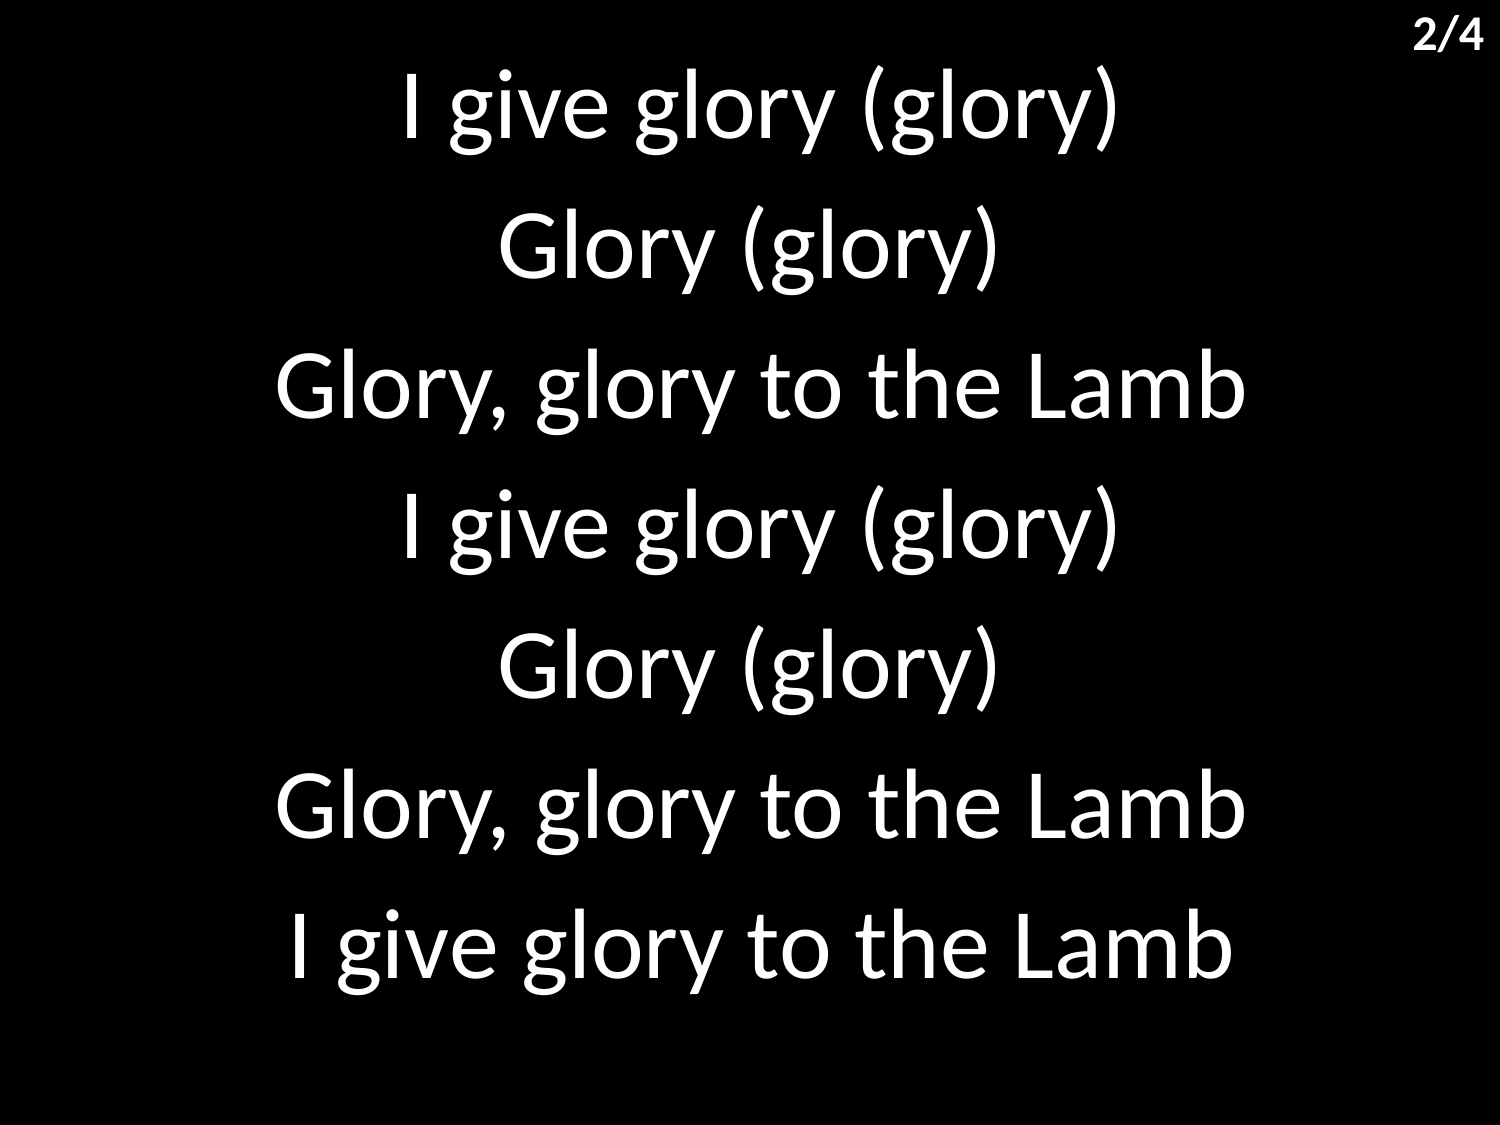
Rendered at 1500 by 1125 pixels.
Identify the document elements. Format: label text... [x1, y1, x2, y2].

text_box 2/4 [1397, 0, 1500, 68]
subtitle I give glory (glory) Glory (glory) Glory, glory to the Lamb I give glory (glory) Glory (glory) Glory, glory to the Lamb I give glory to the Lamb [53, 30, 1471, 1094]
